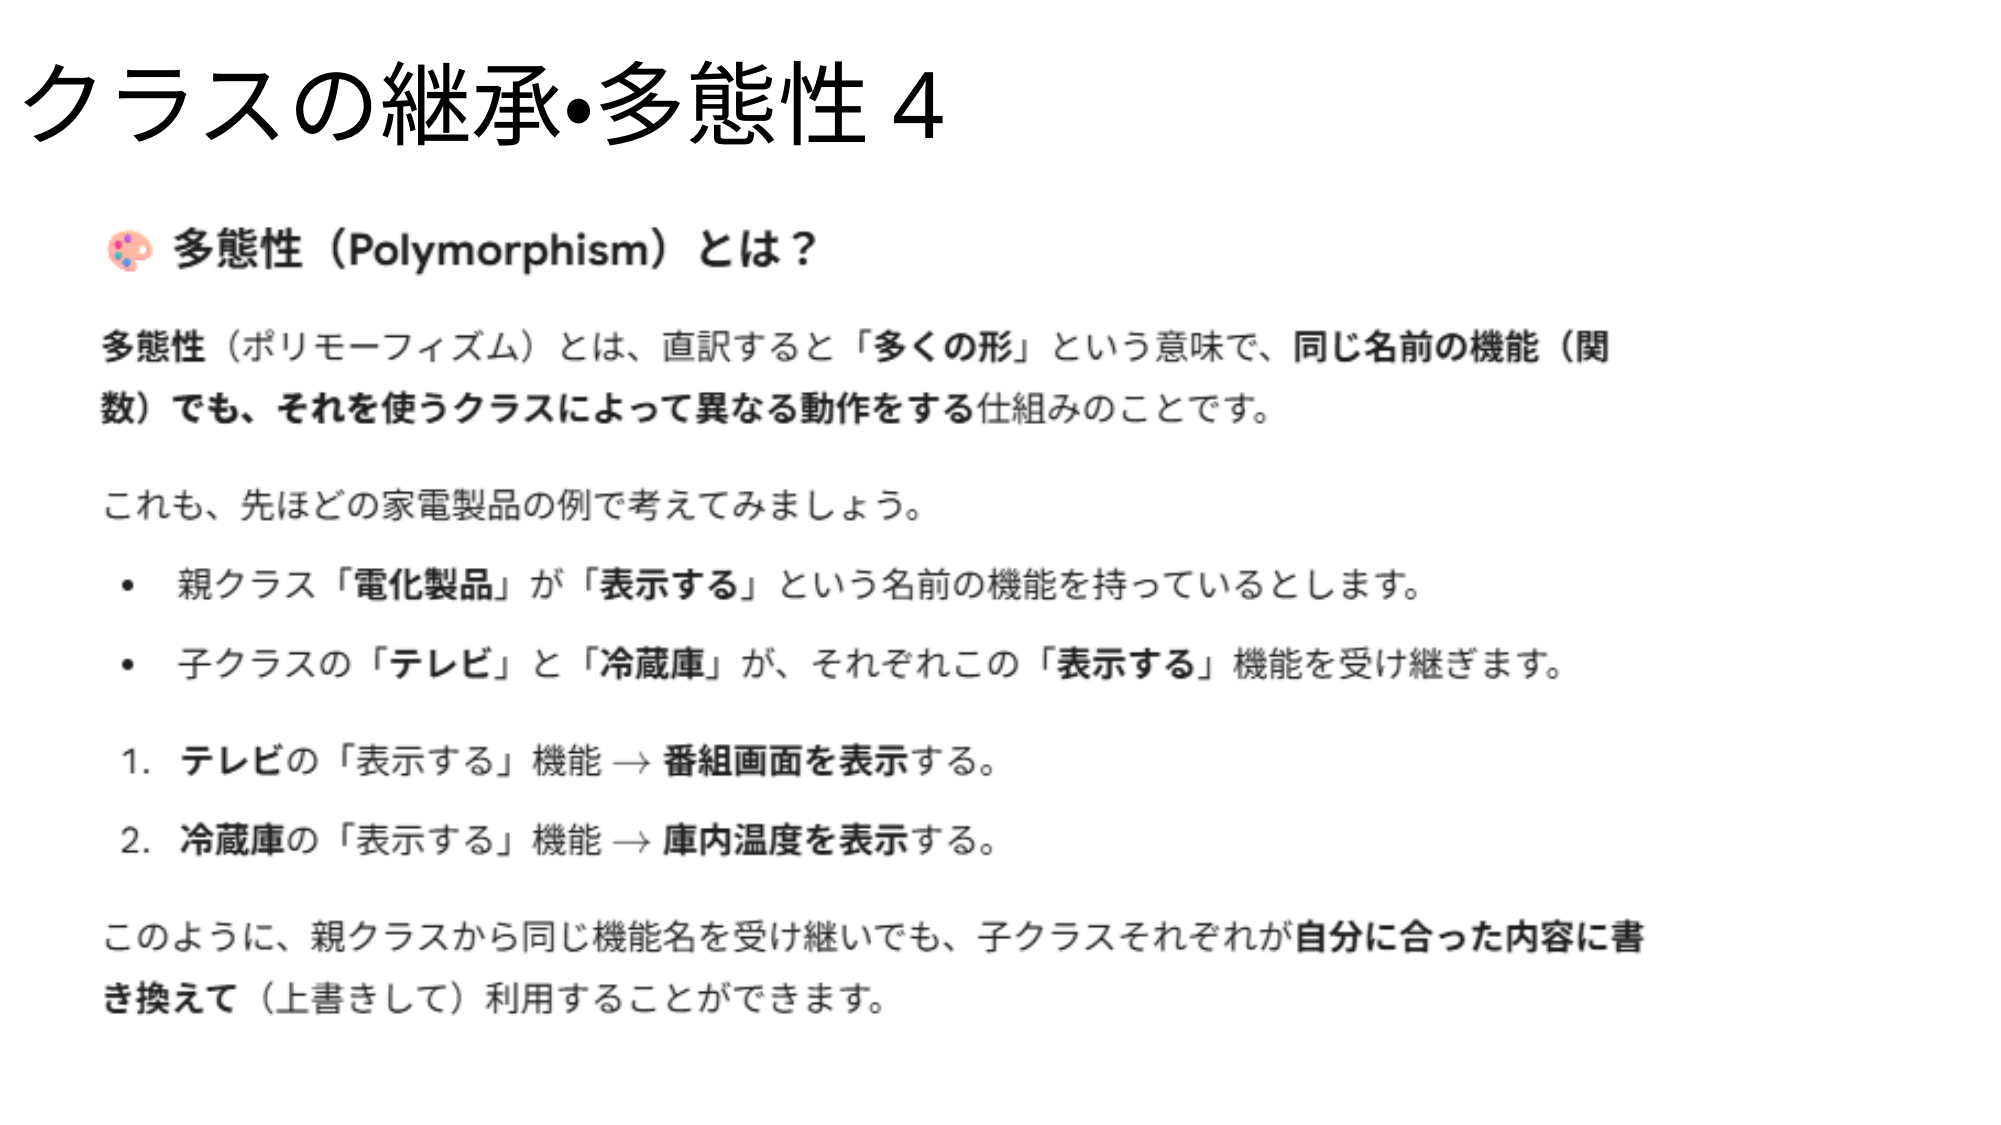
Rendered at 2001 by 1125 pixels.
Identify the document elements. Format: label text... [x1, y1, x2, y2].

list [80, 216, 1693, 1048]
title クラスの継承・多態性4 [0, 0, 1725, 218]
